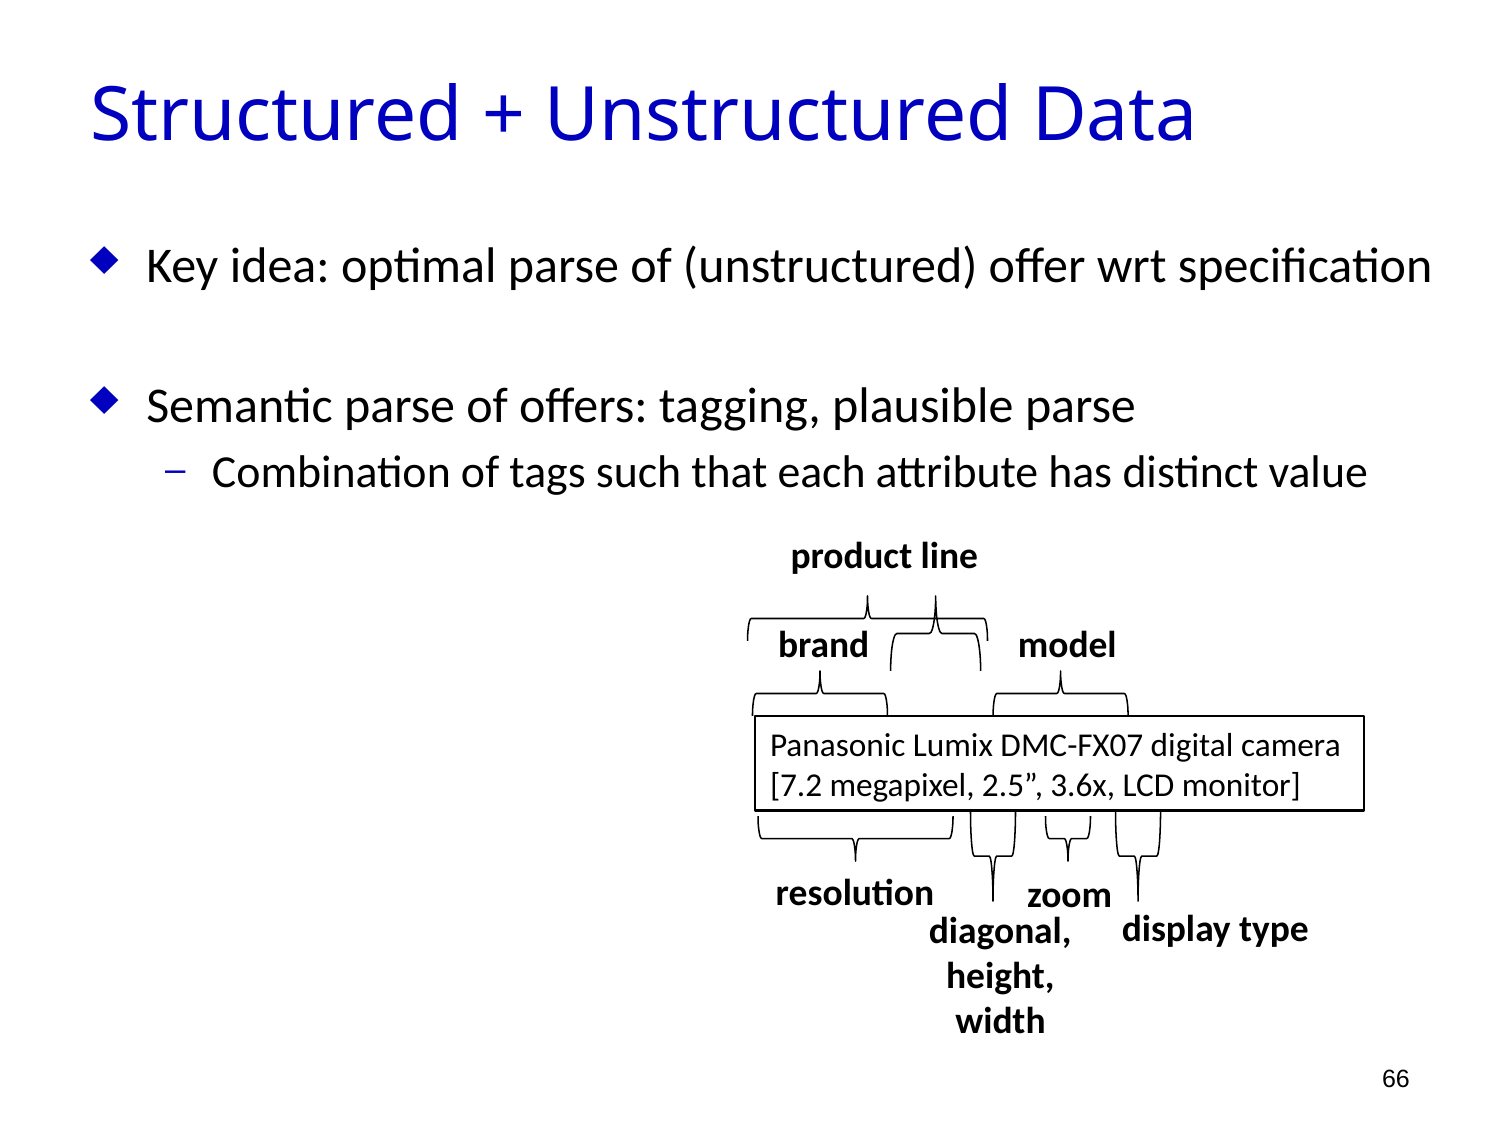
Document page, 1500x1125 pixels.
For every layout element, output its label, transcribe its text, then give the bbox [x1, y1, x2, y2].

text_box Panasonic Lumix DMC-FX07 digital camera [7.2 megapixel, 2.5”, 3.6x, LCD monitor] [755, 715, 1365, 811]
slide_number 66 [1074, 1025, 1425, 1100]
list Key idea: optimal parse of (unstructured) offer wrt specification Semantic parse of offers: tagging, plausible parse Combination of tags such that each attribute has distinct value [74, 224, 1500, 963]
text_box zoom [1012, 862, 1128, 923]
text_box [747, 618, 763, 641]
text_box [884, 618, 988, 641]
text_box display type [1106, 896, 1324, 957]
text_box model [1003, 612, 1132, 673]
text_box resolution [760, 860, 950, 921]
text_box [993, 673, 1129, 716]
text_box [1045, 816, 1091, 862]
text_box diagonal, height, width [914, 898, 1087, 1049]
text_box [970, 811, 1016, 898]
text_box [890, 641, 981, 671]
text_box brand [763, 612, 884, 673]
text_box [1115, 811, 1161, 896]
text_box [758, 816, 954, 860]
text_box [752, 673, 888, 716]
title Structured + Unstructured Data [74, 45, 1500, 176]
text_box product line [775, 523, 994, 584]
